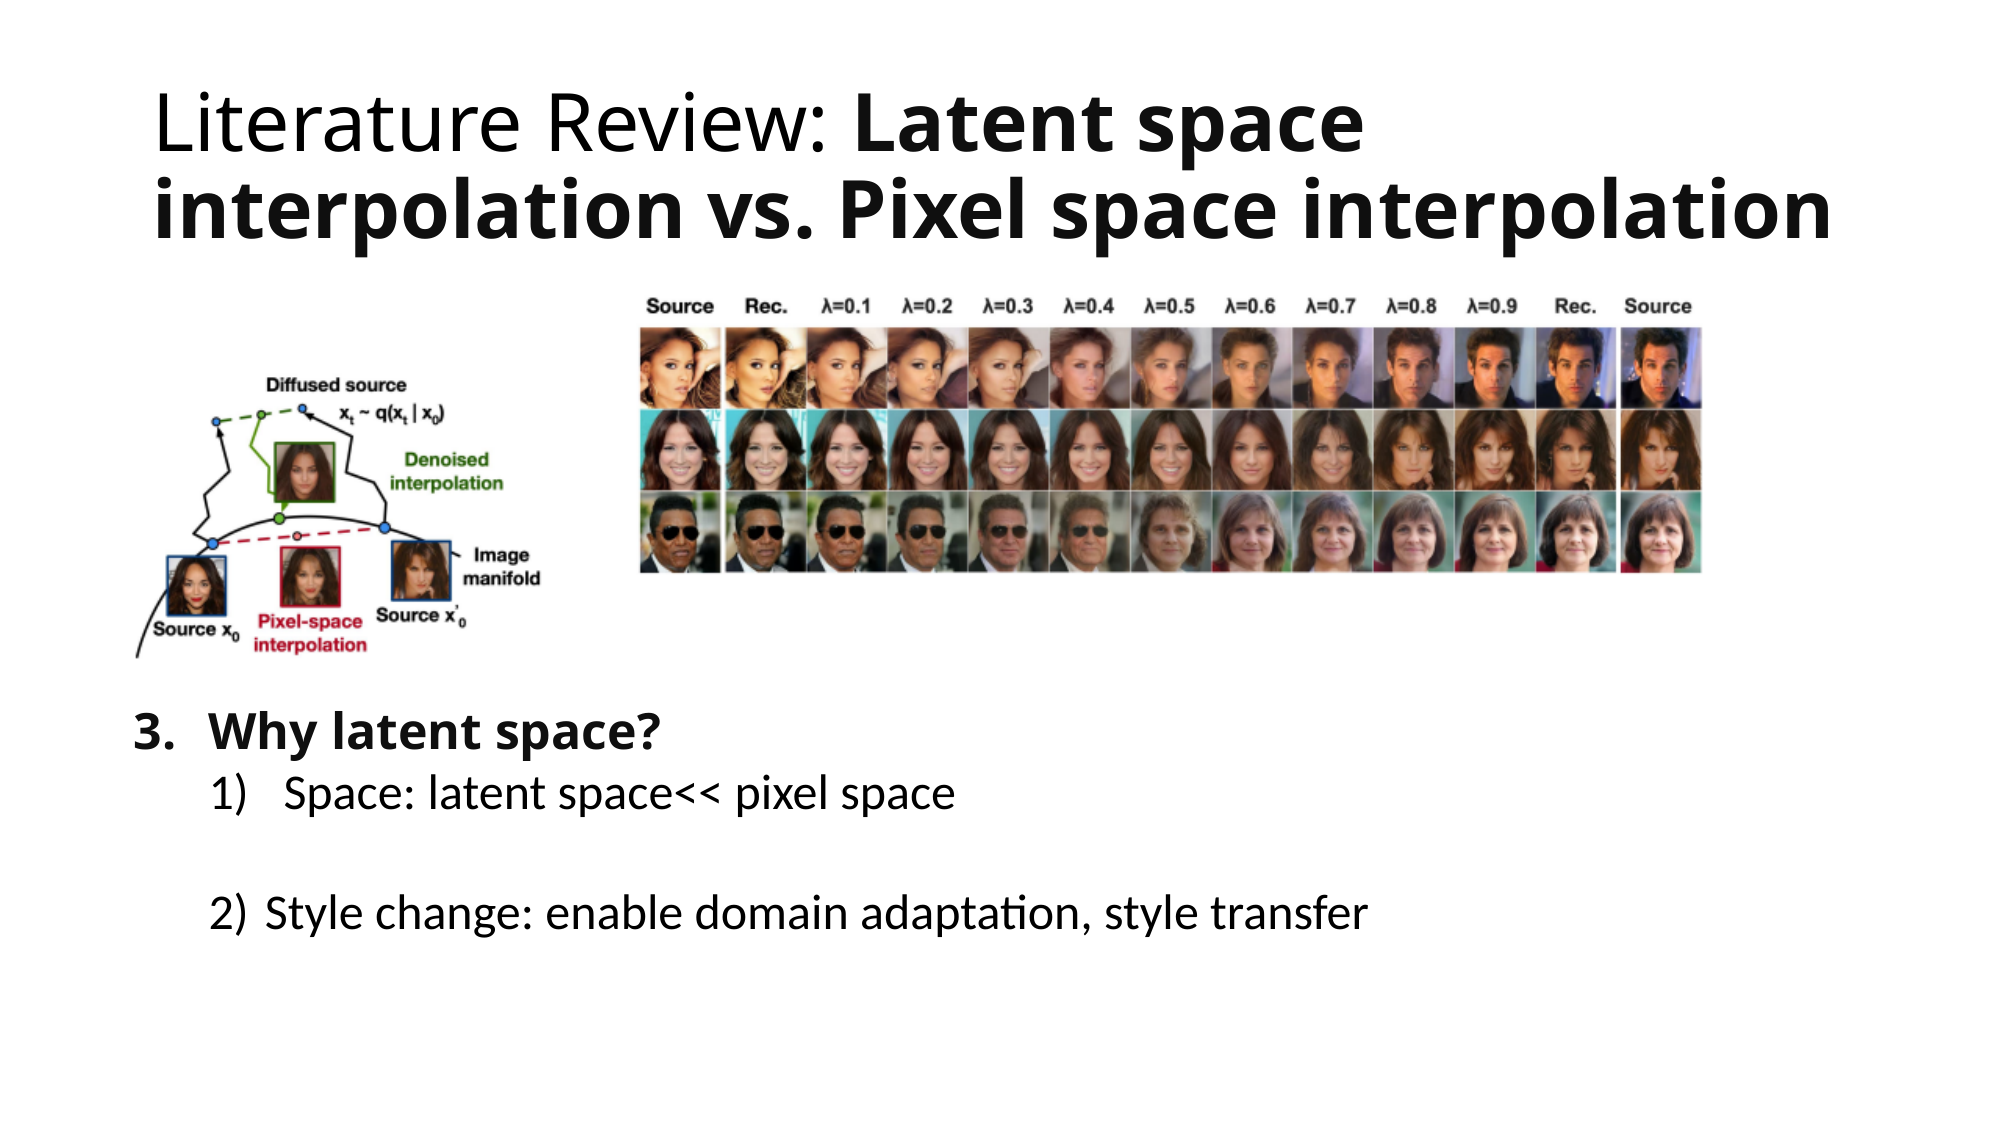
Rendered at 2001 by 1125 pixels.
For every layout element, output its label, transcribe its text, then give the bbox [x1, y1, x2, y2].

text_box Why latent space? Space: latent space<< pixel space Style change: enable domain adaptation, style transfer [118, 631, 1812, 1067]
title Literature Review: Latent space interpolation vs. Pixel space interpolation [137, 59, 1863, 278]
picture [0, 318, 557, 668]
picture [614, 286, 1743, 581]
